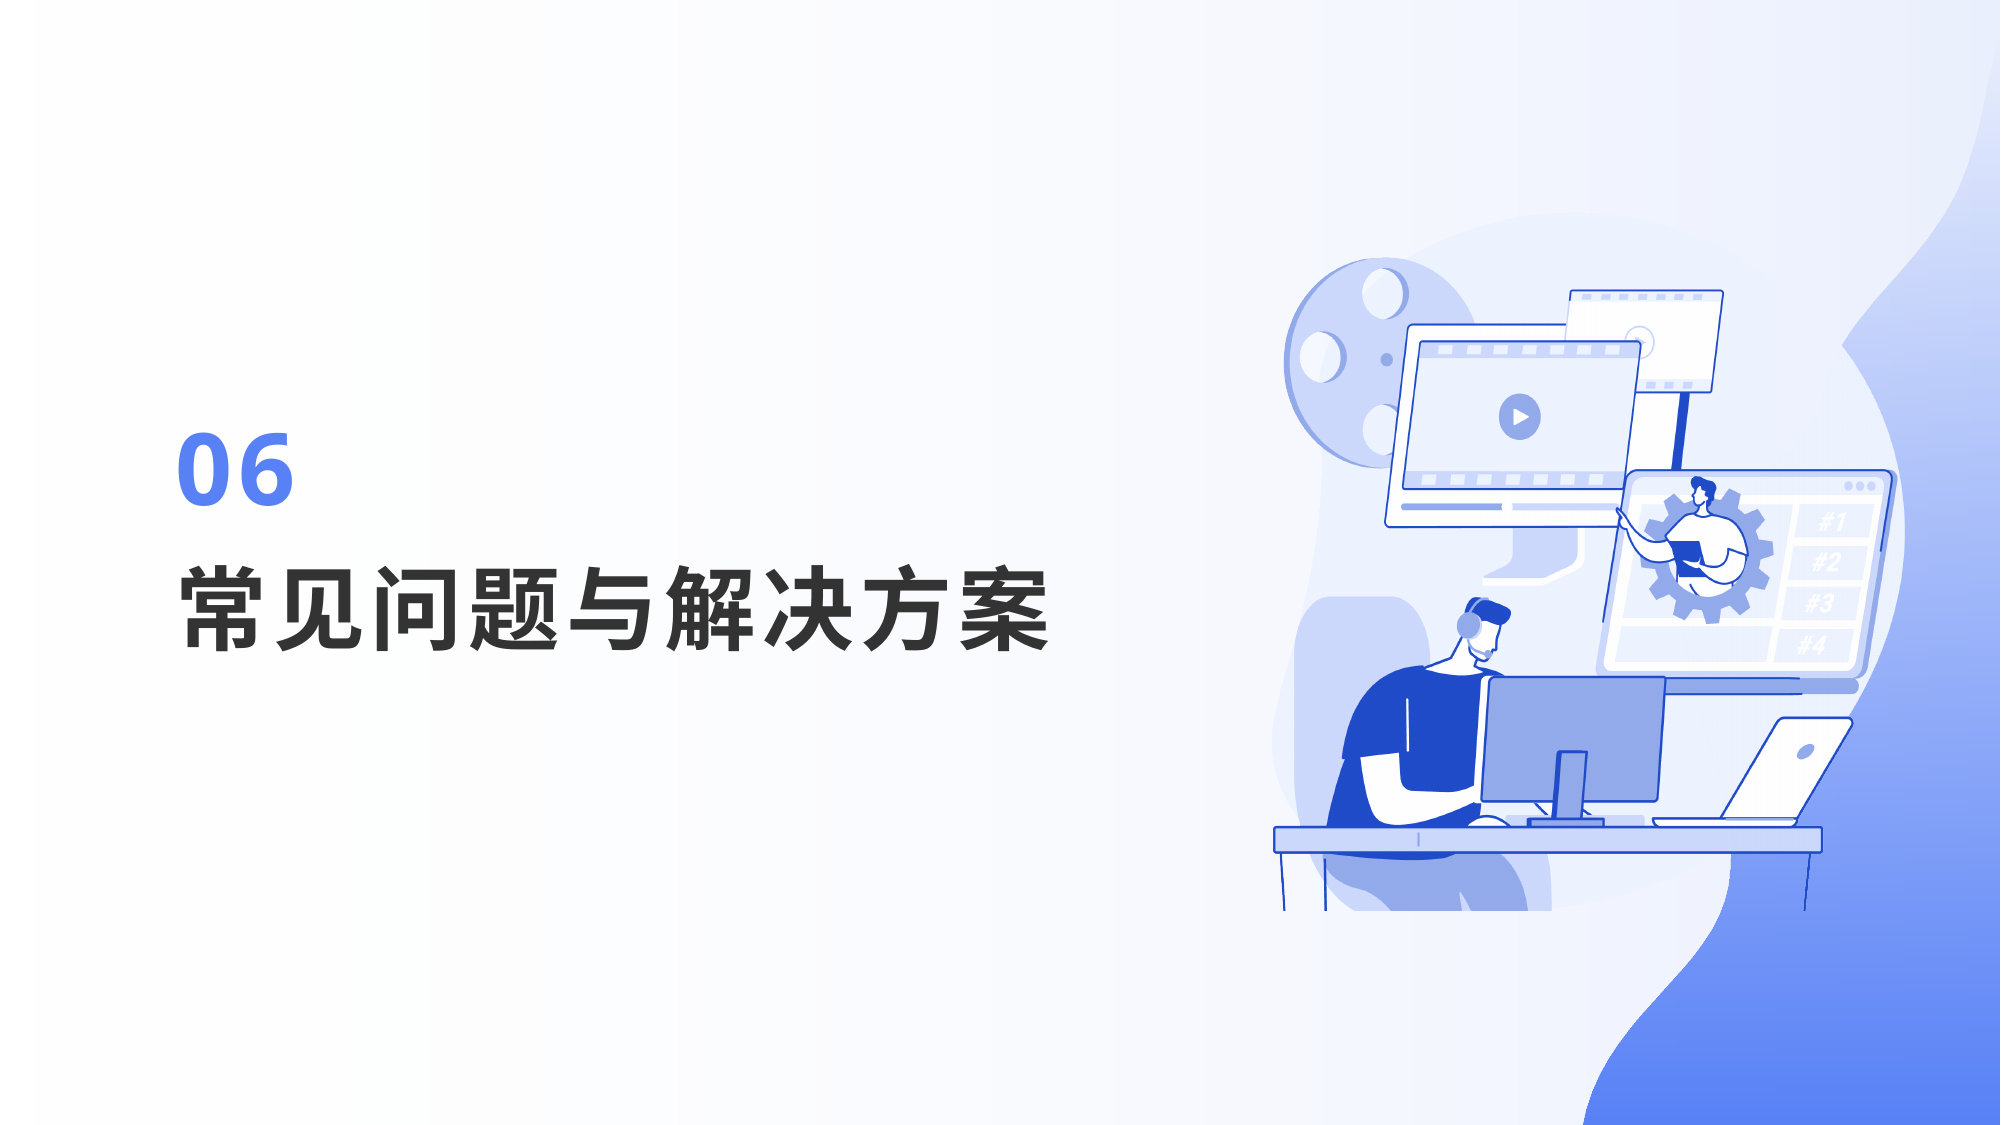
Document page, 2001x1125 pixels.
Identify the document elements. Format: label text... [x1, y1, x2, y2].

title 常见问题与解决方案 [175, 546, 1192, 808]
list 06 [175, 344, 1192, 526]
